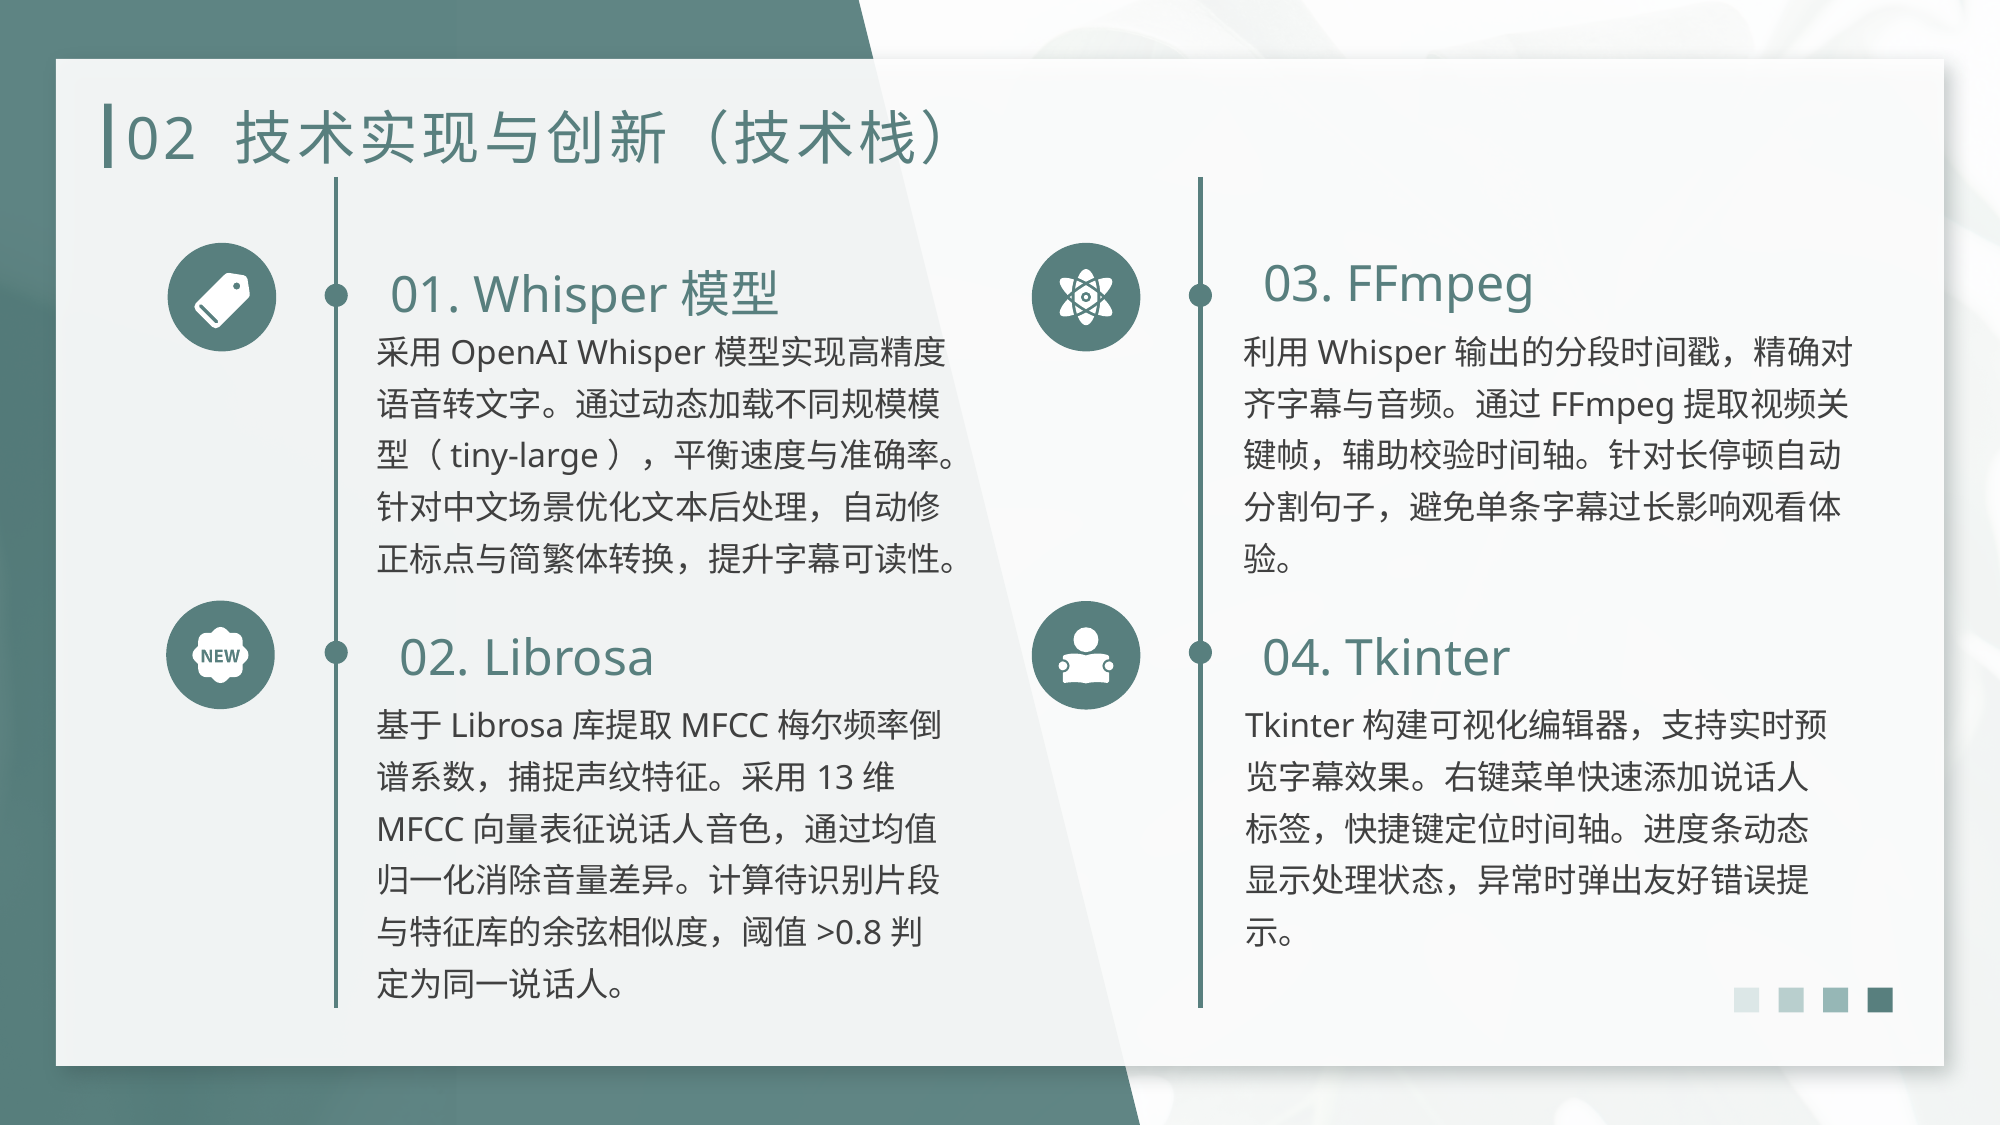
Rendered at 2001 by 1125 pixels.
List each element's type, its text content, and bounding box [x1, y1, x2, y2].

text_box 基于Librosa库提取MFCC梅尔频率倒谱系数，捕捉声纹特征。采用13维MFCC向量表征说话人音色，通过均值归一化消除音量差异。计算待识别片段与特征库的余弦相似度，阈值>0.8判定为同一说话人。 [376, 692, 950, 1004]
text_box 利用Whisper输出的分段时间戳，精确对齐字幕与音频。通过FFmpeg提取视频关键帧，辅助校验时间轴。针对长停顿自动分割句子，避免单条字幕过长影响观看体验。 [1243, 319, 1856, 579]
text_box [1187, 282, 1200, 308]
text_box [1201, 639, 1214, 665]
text_box 01. Whisper模型 [390, 262, 781, 323]
text_box Tkinter构建可视化编辑器，支持实时预览字幕效果。右键菜单快速添加说话人标签，快捷键定位时间轴。进度条动态显示处理状态，异常时弹出友好错误提示。 [1245, 692, 1837, 952]
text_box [166, 600, 275, 710]
text_box [323, 282, 336, 308]
text_box [337, 639, 349, 665]
text_box 采用OpenAI Whisper模型实现高精度语音转文字。通过动态加载不同规模模型（tiny-large），平衡速度与准确率。针对中文场景优化文本后处理，自动修正标点与简繁体转换，提升字幕可读性。 [376, 319, 963, 579]
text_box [167, 242, 277, 352]
text_box [323, 639, 336, 665]
text_box [337, 282, 349, 308]
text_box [1031, 242, 1141, 352]
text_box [1031, 600, 1141, 710]
text_box [1187, 639, 1200, 665]
text_box 03. FFmpeg [1263, 251, 1536, 312]
title 02 技术实现与创新（技术栈） [111, 34, 1079, 238]
text_box [1201, 282, 1214, 308]
text_box 02. Librosa [399, 624, 656, 685]
text_box 04. Tkinter [1262, 624, 1512, 685]
